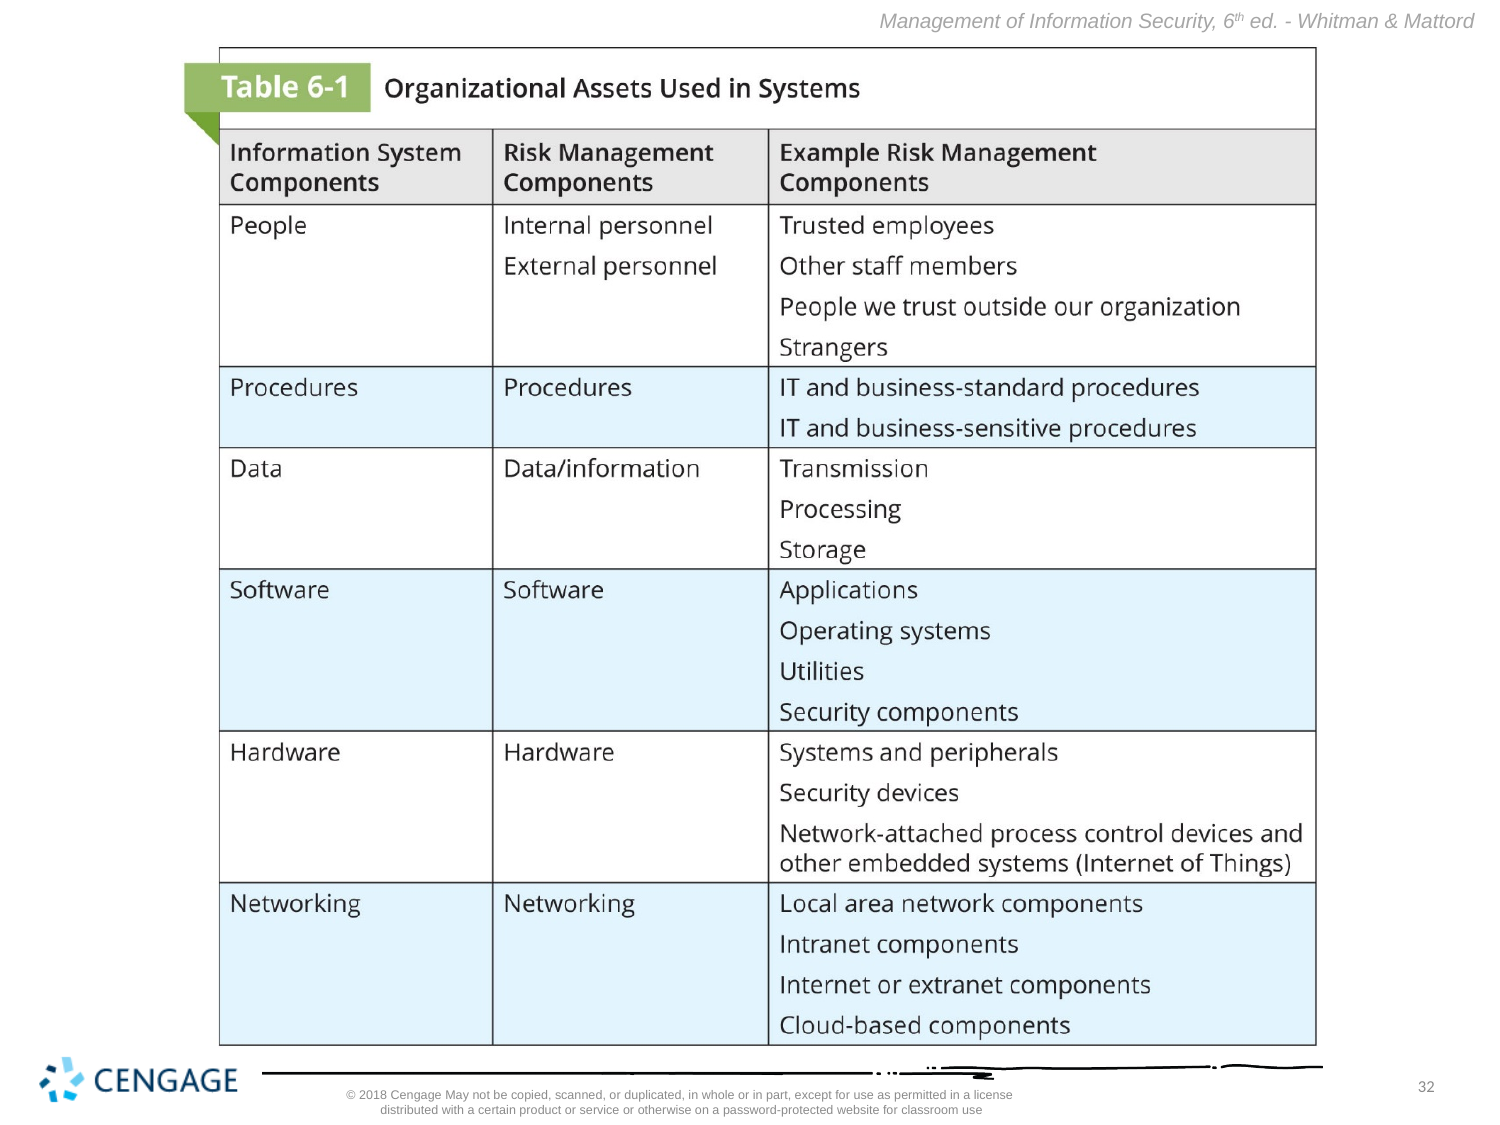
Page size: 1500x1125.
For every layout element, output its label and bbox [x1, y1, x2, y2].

picture [19, 44, 1319, 1115]
picture [262, 1064, 1323, 1080]
